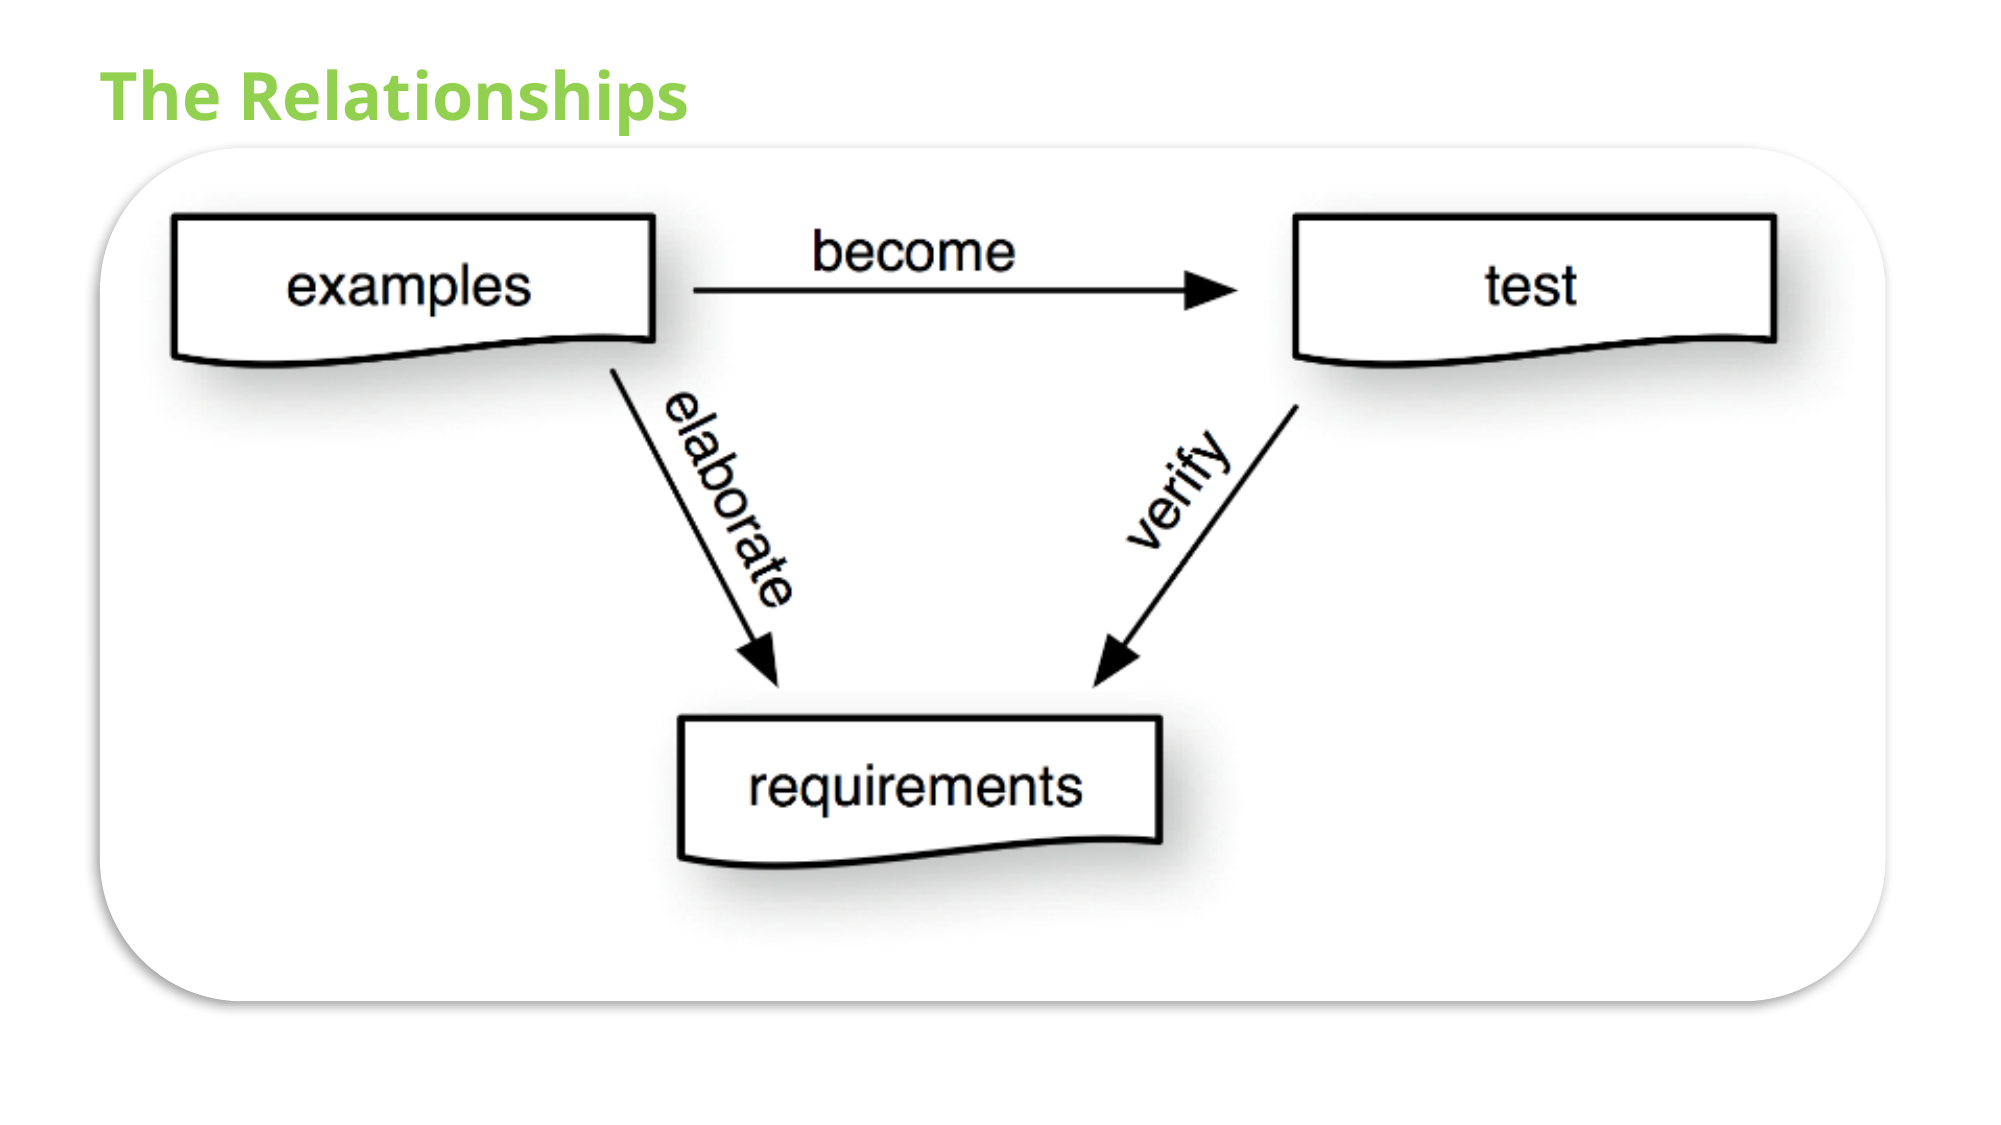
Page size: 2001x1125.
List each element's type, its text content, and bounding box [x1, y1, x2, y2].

picture [99, 148, 1886, 1002]
title The Relationships [92, 50, 1962, 152]
